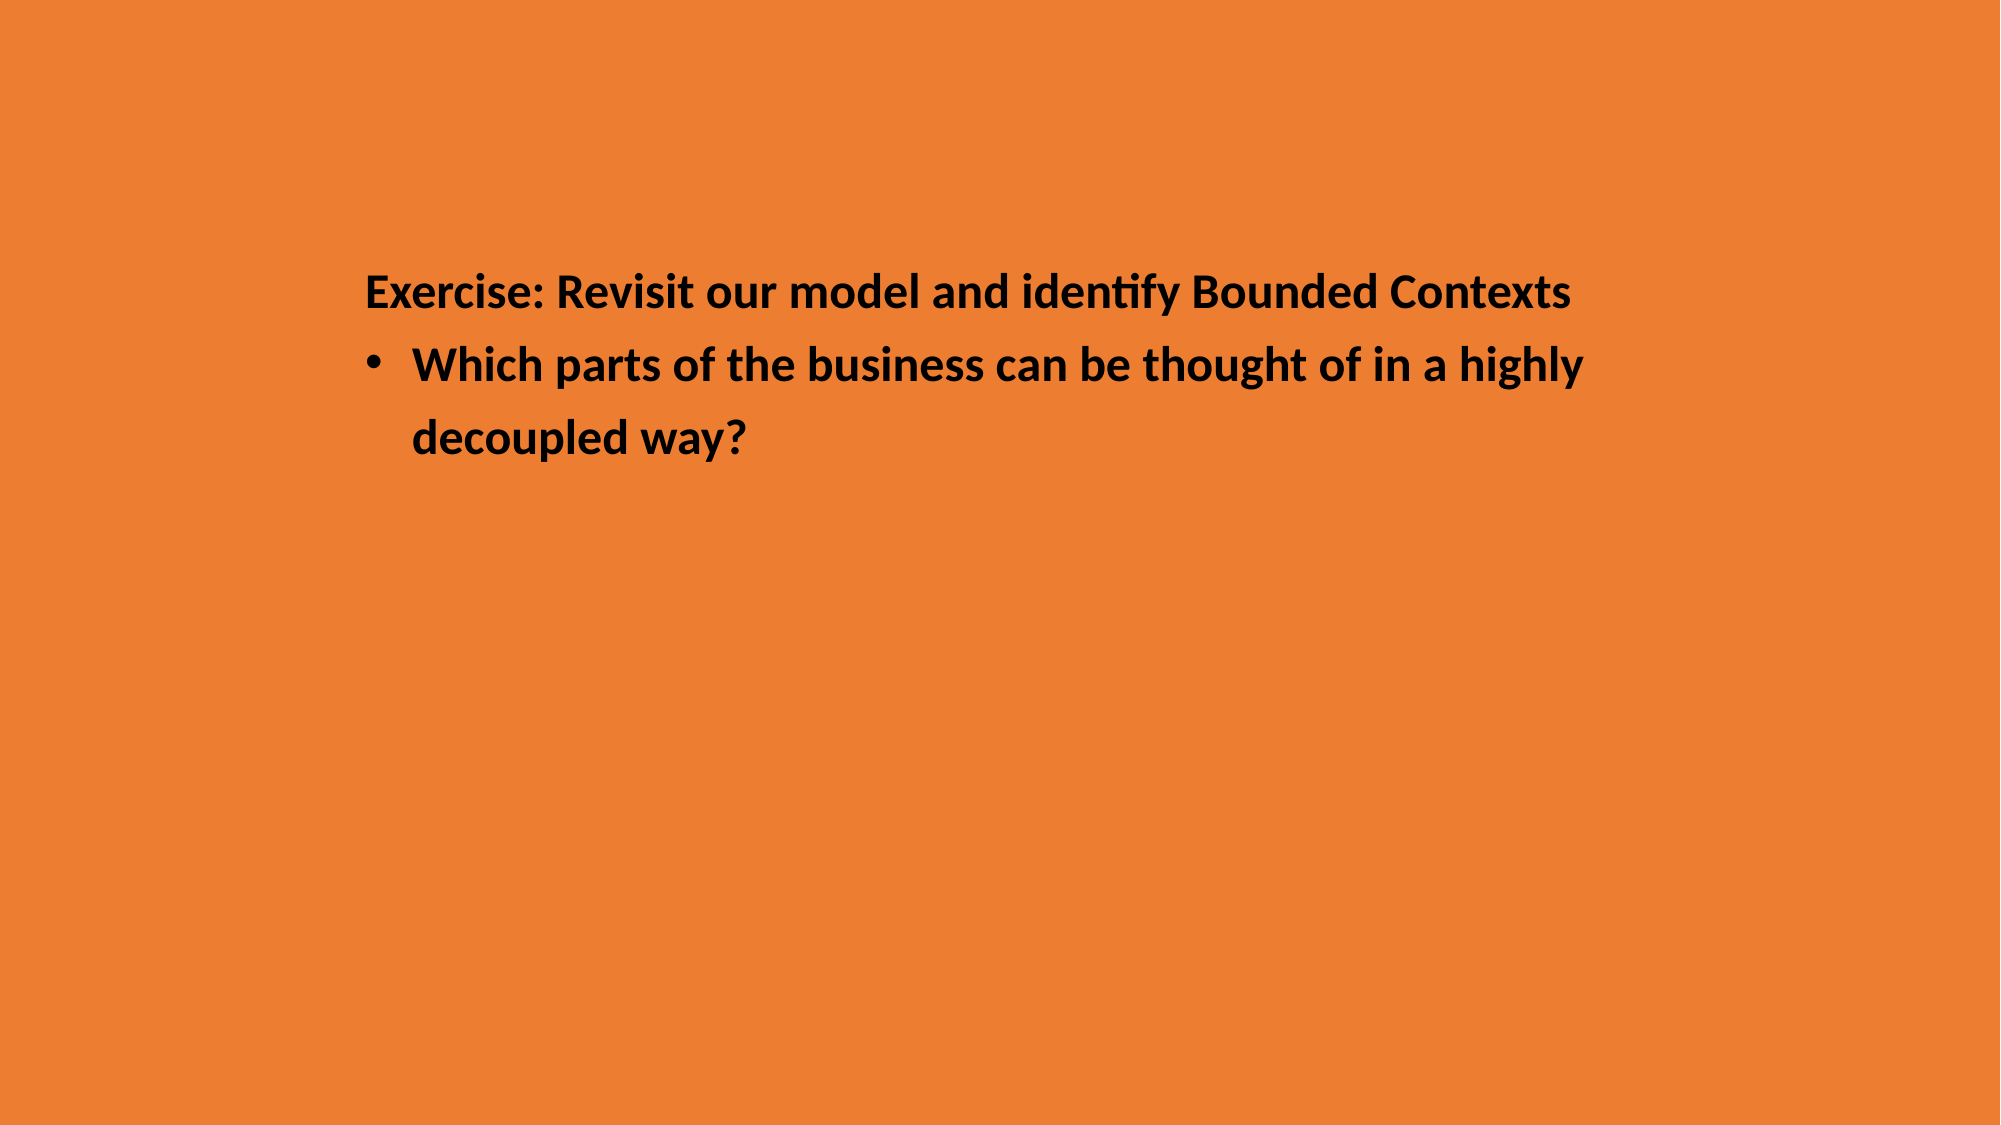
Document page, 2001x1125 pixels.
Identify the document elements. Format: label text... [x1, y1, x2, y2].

text_box Exercise: Revisit our model and identify Bounded Contexts Which parts of the business can be thought of in a highly decoupled way? [350, 237, 1650, 588]
